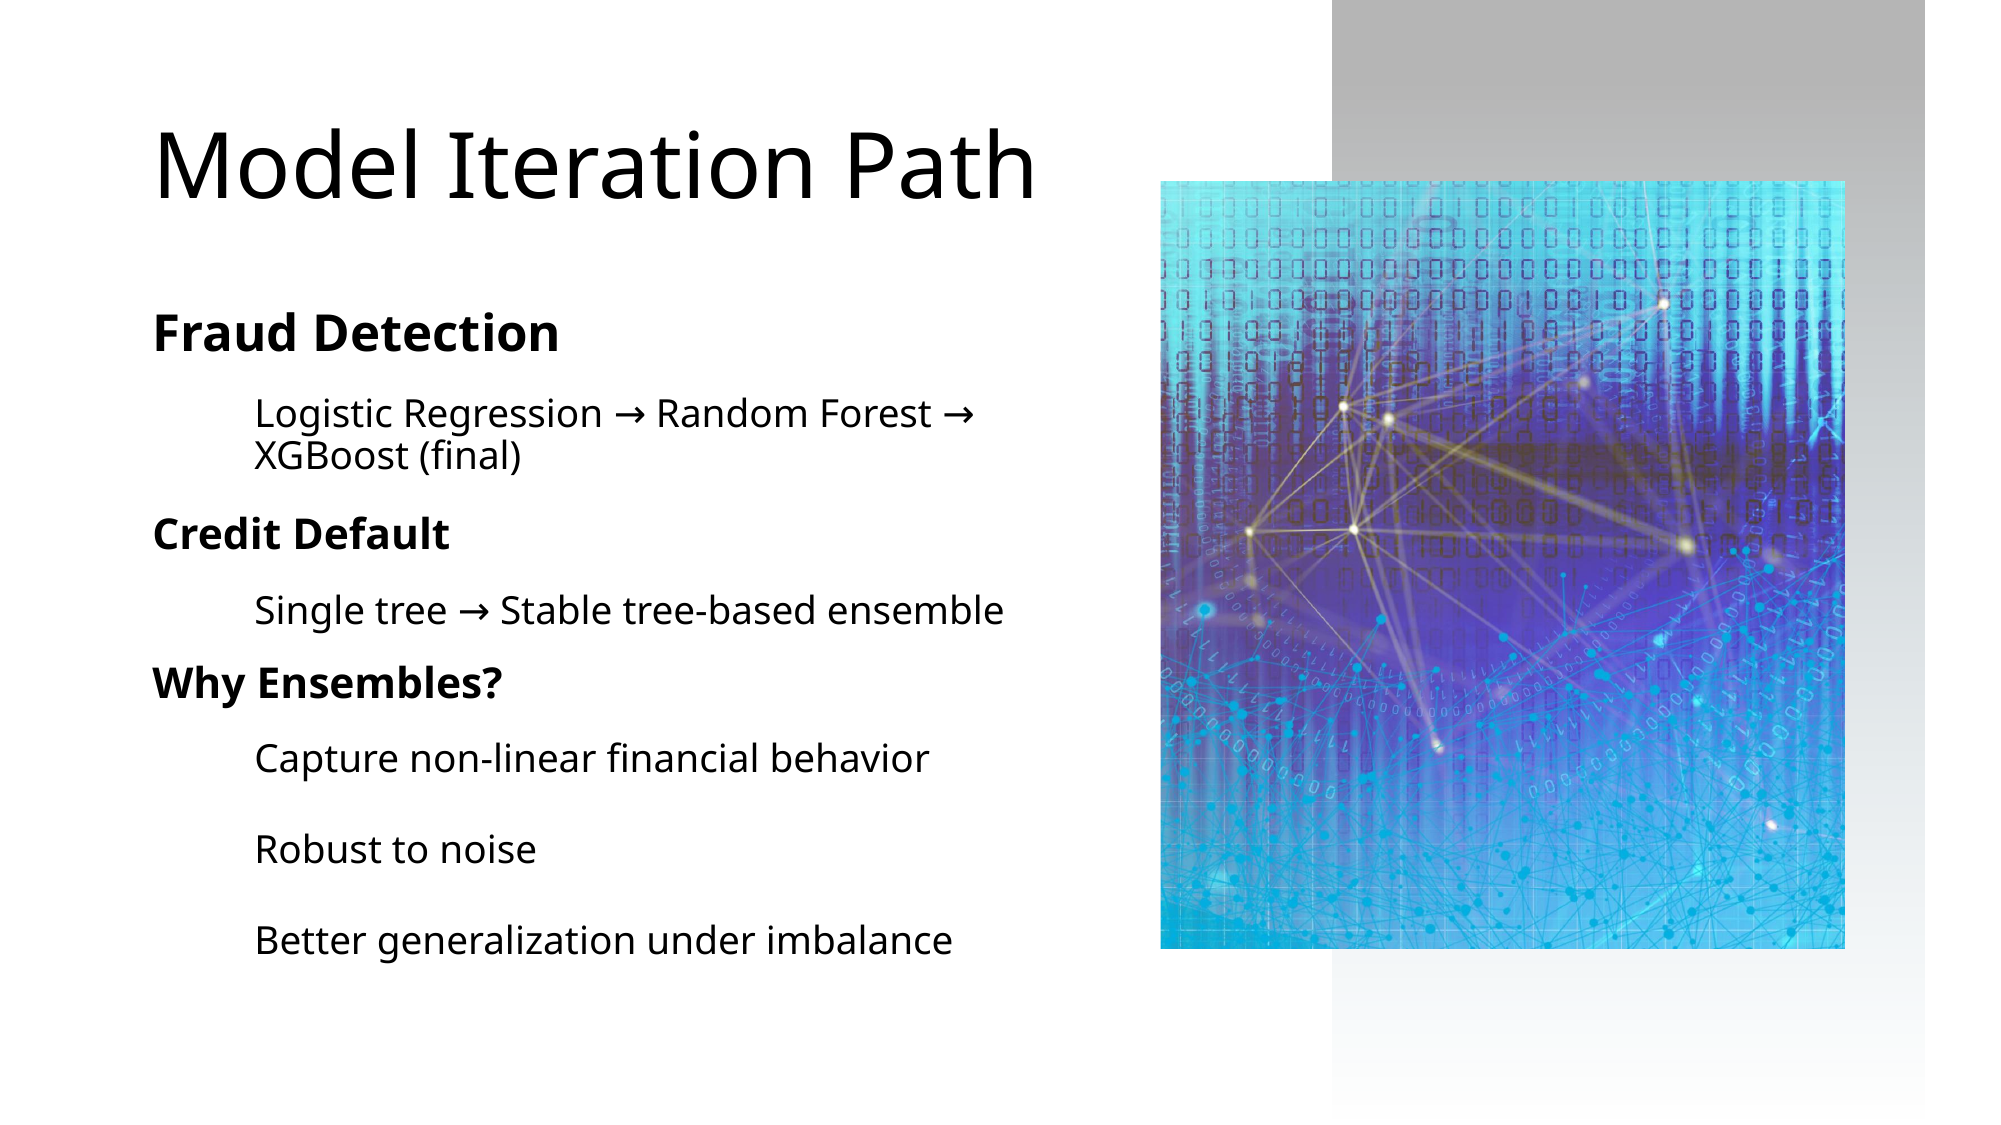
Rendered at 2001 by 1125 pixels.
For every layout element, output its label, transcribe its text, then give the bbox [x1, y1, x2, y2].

picture [1160, 181, 1846, 950]
picture [1160, 926, 1167, 937]
text_box [1331, 0, 1926, 1125]
title Model Iteration Path [137, 59, 1331, 278]
list Fraud Detection Logistic Regression → Random Forest → XGBoost (final) Credit Default Single tree → Stable tree-based ensemble Why Ensembles? Capture non-linear financial behavior Robust to noise Better generalization under imbalance [137, 299, 1040, 1014]
